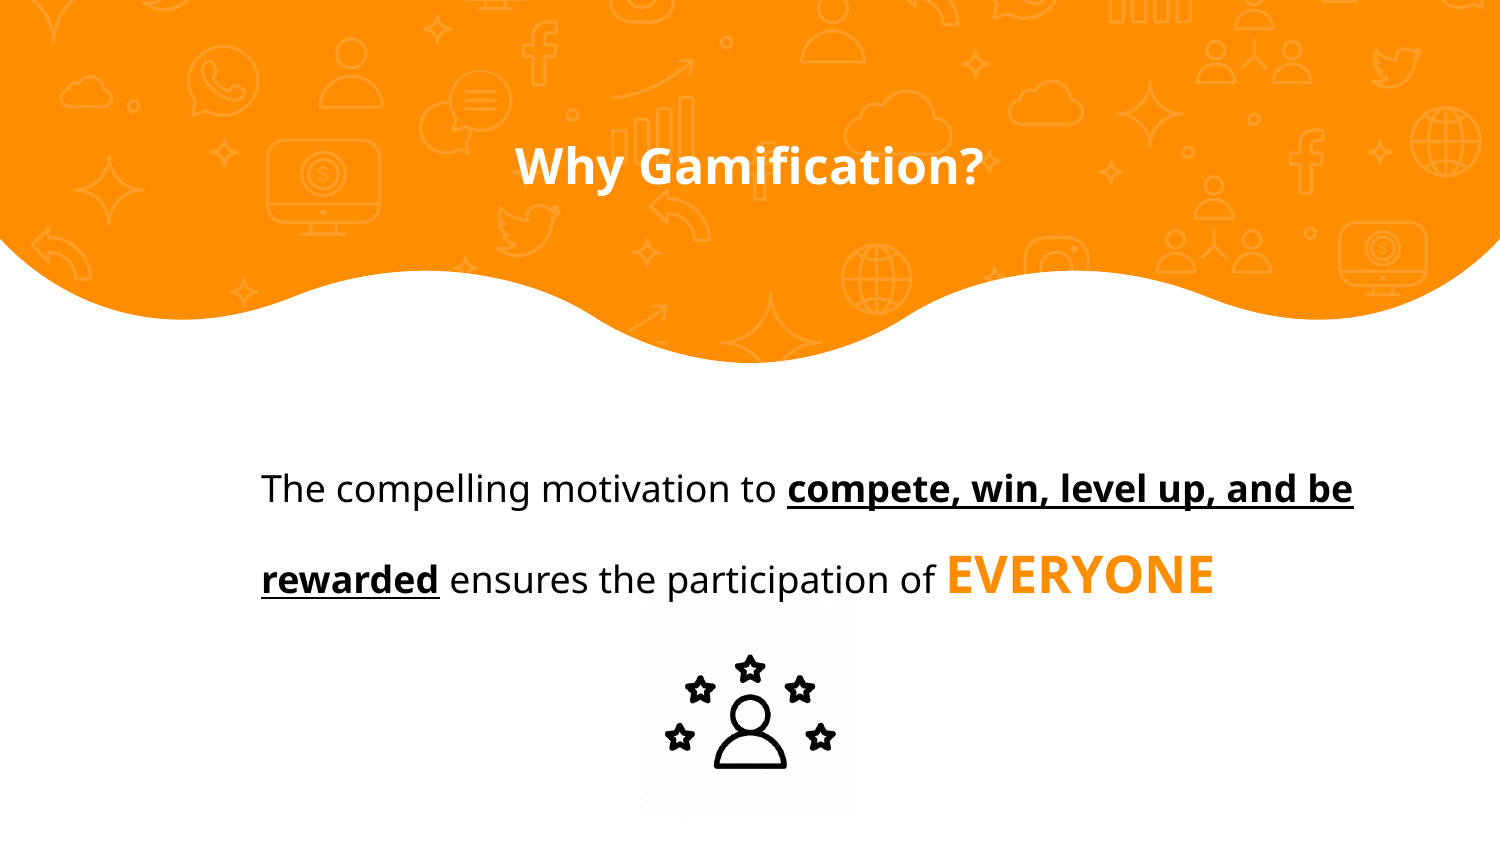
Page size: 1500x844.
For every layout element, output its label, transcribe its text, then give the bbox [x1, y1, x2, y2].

title Why Gamification? [115, 124, 1385, 195]
picture [643, 605, 857, 819]
text_box The compelling motivation to compete, win, level up, and be rewarded ensures the participation of EVERYONE [111, 442, 1389, 605]
